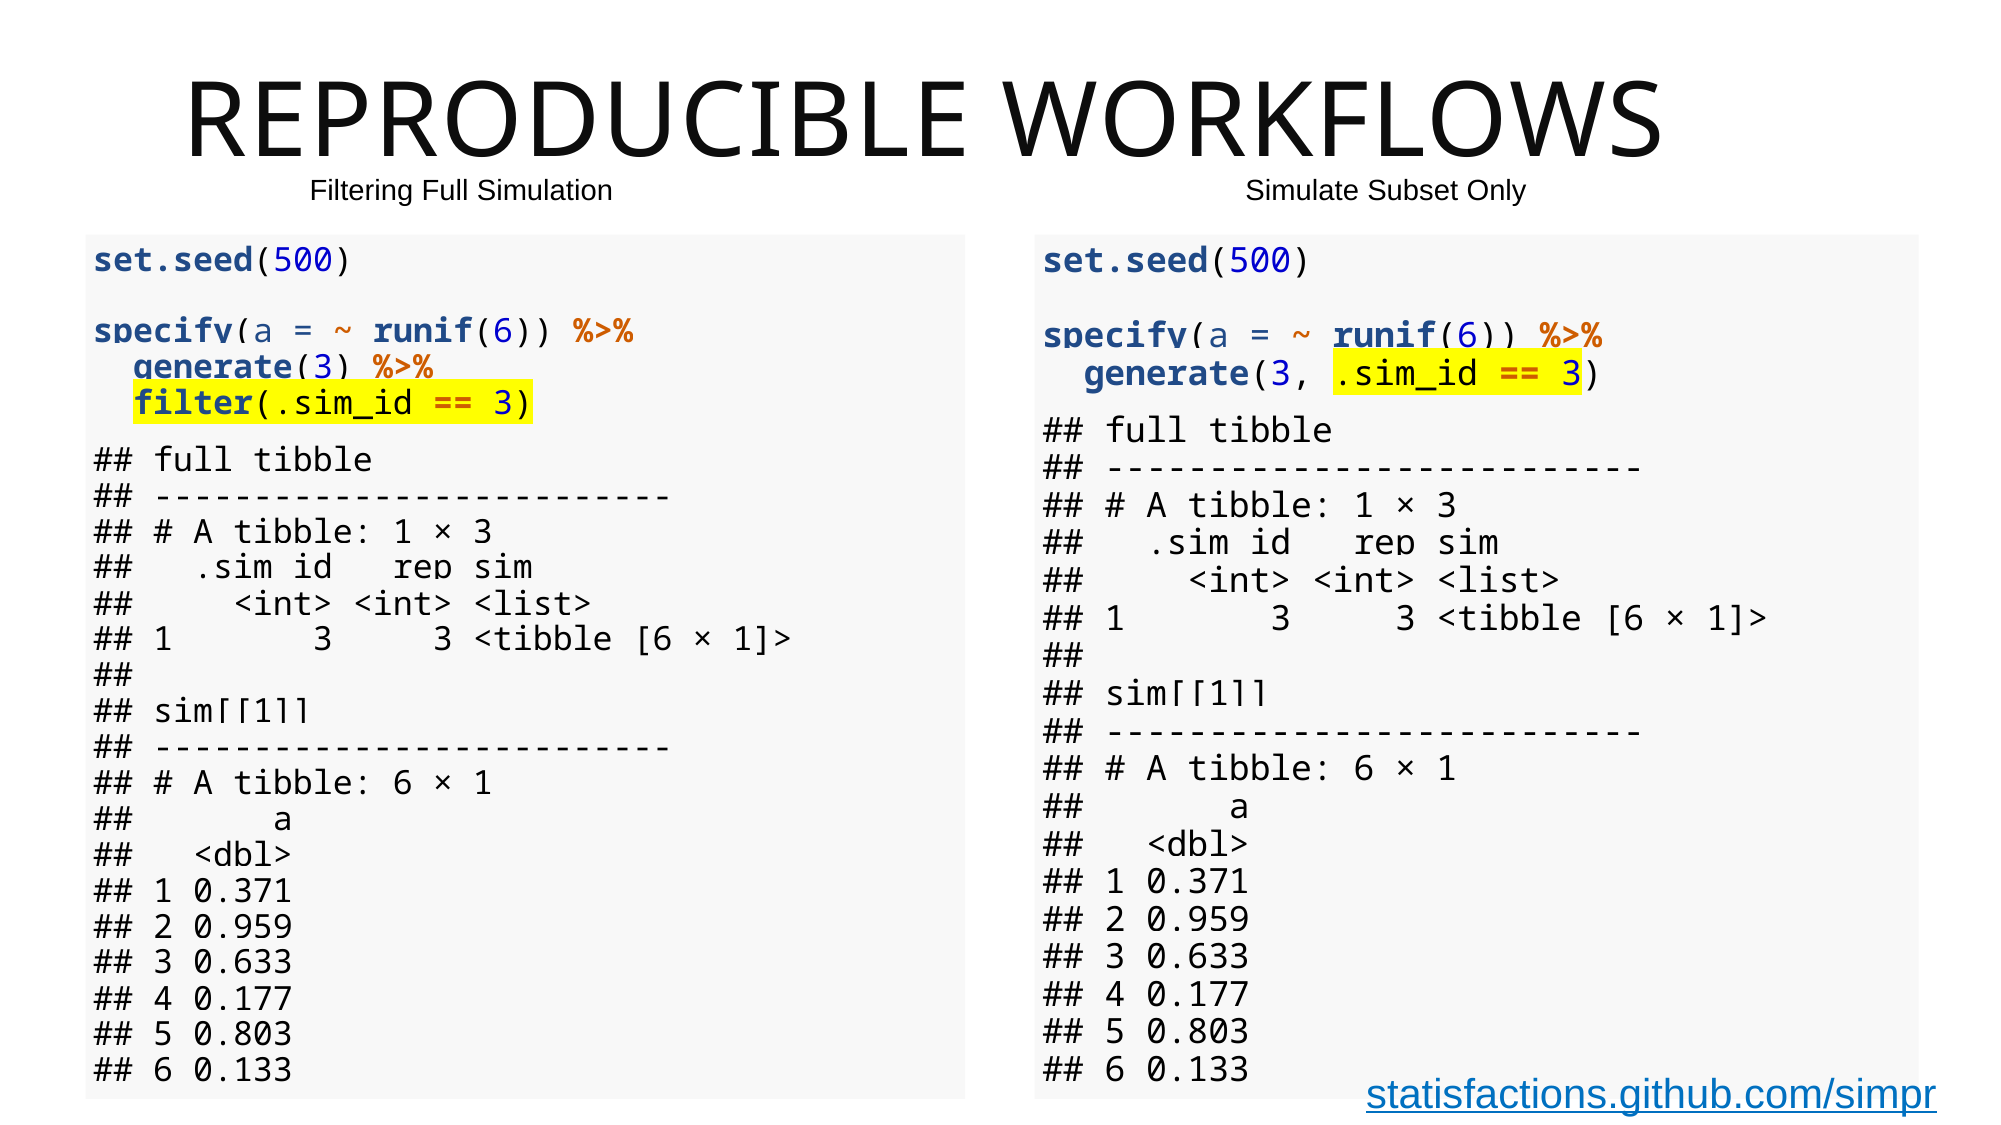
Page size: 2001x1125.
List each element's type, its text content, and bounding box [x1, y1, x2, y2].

text_box set.seed(500) specify(a = ~ runif(6)) %>% generate(3) %>% filter(.sim_id == 3) ## full tibble ## -------------------------- ## # A tibble: 1 × 3 ## .sim_id rep sim ## <int> <int> <list> ## 1 3 3 <tibble [6 × 1]> ## ## sim[[1]] ## -------------------------- ## # A tibble: 6 × 1 ## a ## <dbl> ## 1 0.371 ## 2 0.959 ## 3 0.633 ## 4 0.177 ## 5 0.803 ## 6 0.133 [85, 234, 966, 1099]
text_box Filtering Full Simulation [294, 163, 1017, 214]
text_box statisfactions.github.com/simpr [1351, 1059, 1953, 1125]
text_box Simulate Subset Only [1230, 163, 1953, 214]
text_box set.seed(500) specify(a = ~ runif(6)) %>% generate(3, .sim_id == 3) ## full tibble ## -------------------------- ## # A tibble: 1 × 3 ## .sim_id rep sim ## <int> <int> <list> ## 1 3 3 <tibble [6 × 1]> ## ## sim[[1]] ## -------------------------- ## # A tibble: 6 × 1 ## a ## <dbl> ## 1 0.371 ## 2 0.959 ## 3 0.633 ## 4 0.177 ## 5 0.803 ## 6 0.133 [1034, 234, 1919, 1099]
title Reproducible workflows [168, 3, 1763, 250]
